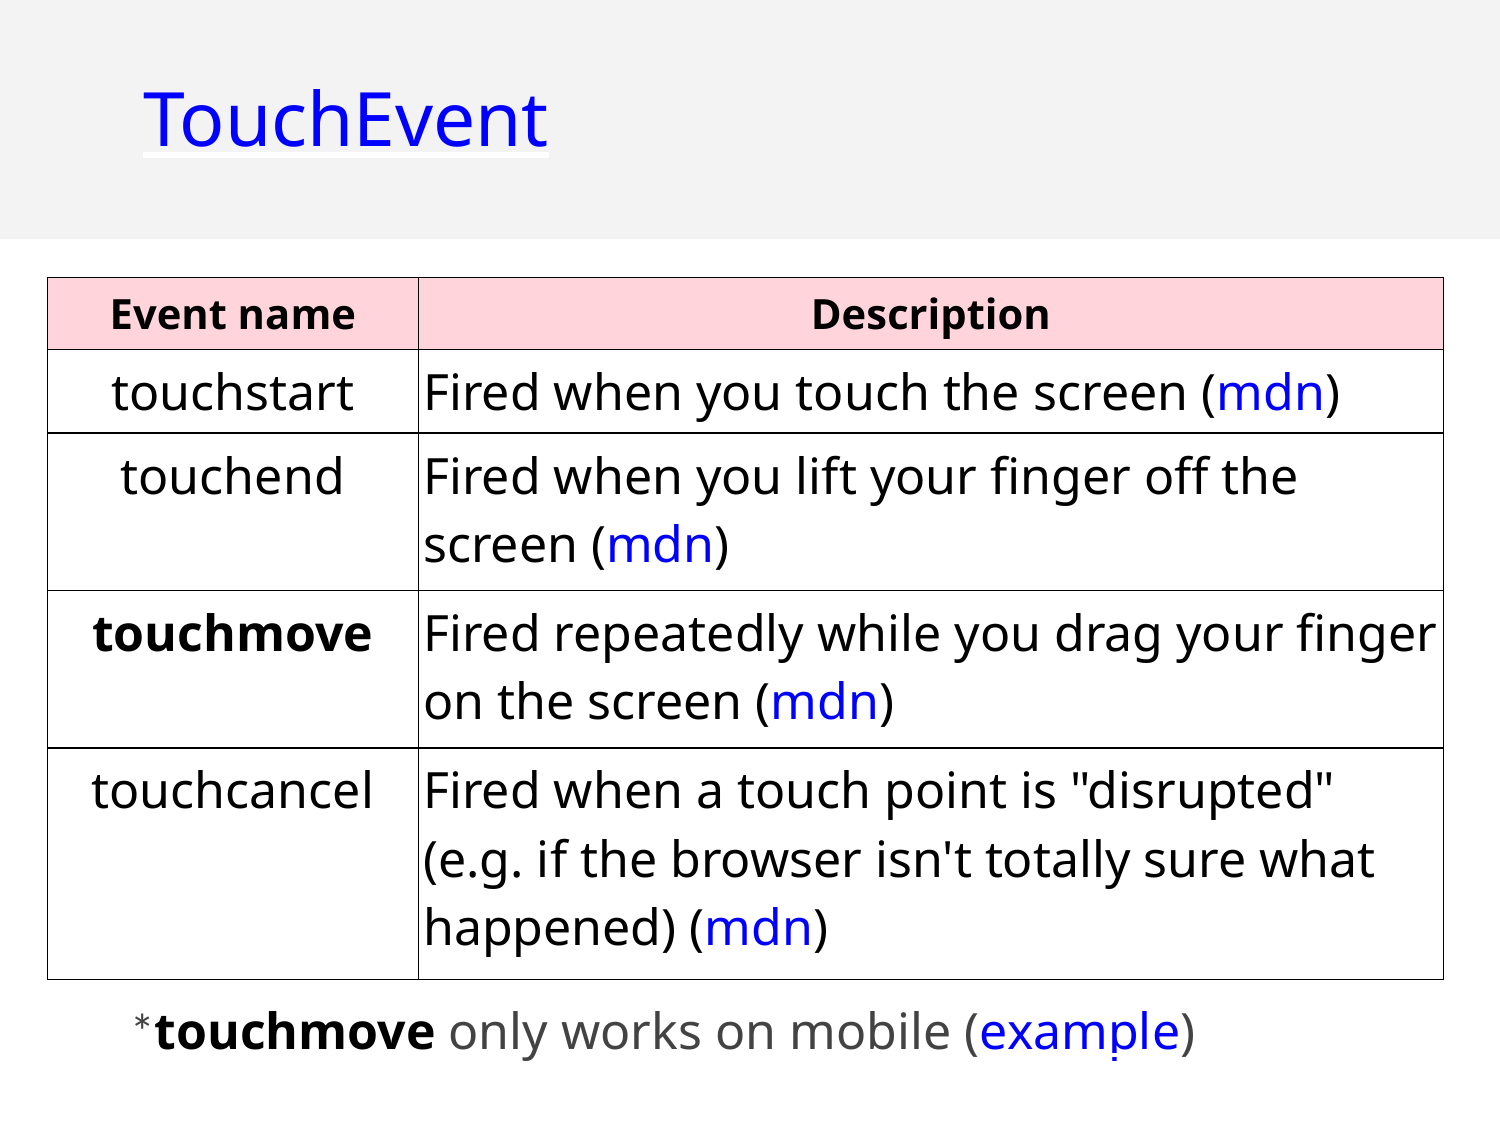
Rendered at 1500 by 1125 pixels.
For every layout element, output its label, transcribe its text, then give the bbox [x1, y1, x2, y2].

table_header Description [419, 278, 1443, 349]
table_header Event name [48, 278, 418, 349]
table_cell Fired repeatedly while you drag your finger on the screen (mdn) [419, 591, 1443, 747]
table_cell Fired when you touch the screen (mdn) [419, 350, 1443, 432]
text_box *touchmove only works on mobile (example) [115, 974, 1359, 1125]
table_cell Fired when you lift your finger off the screen (mdn) [419, 434, 1443, 590]
table_cell touchend [48, 434, 418, 590]
table_cell touchmove [48, 591, 418, 747]
table_cell Fired when a touch point is "disrupted" (e.g. if the browser isn't totally sure what happened) (mdn) [419, 749, 1443, 979]
table_cell touchstart [48, 350, 418, 432]
text_box TouchEvent [128, 56, 1372, 183]
table_cell touchcancel [48, 749, 418, 979]
